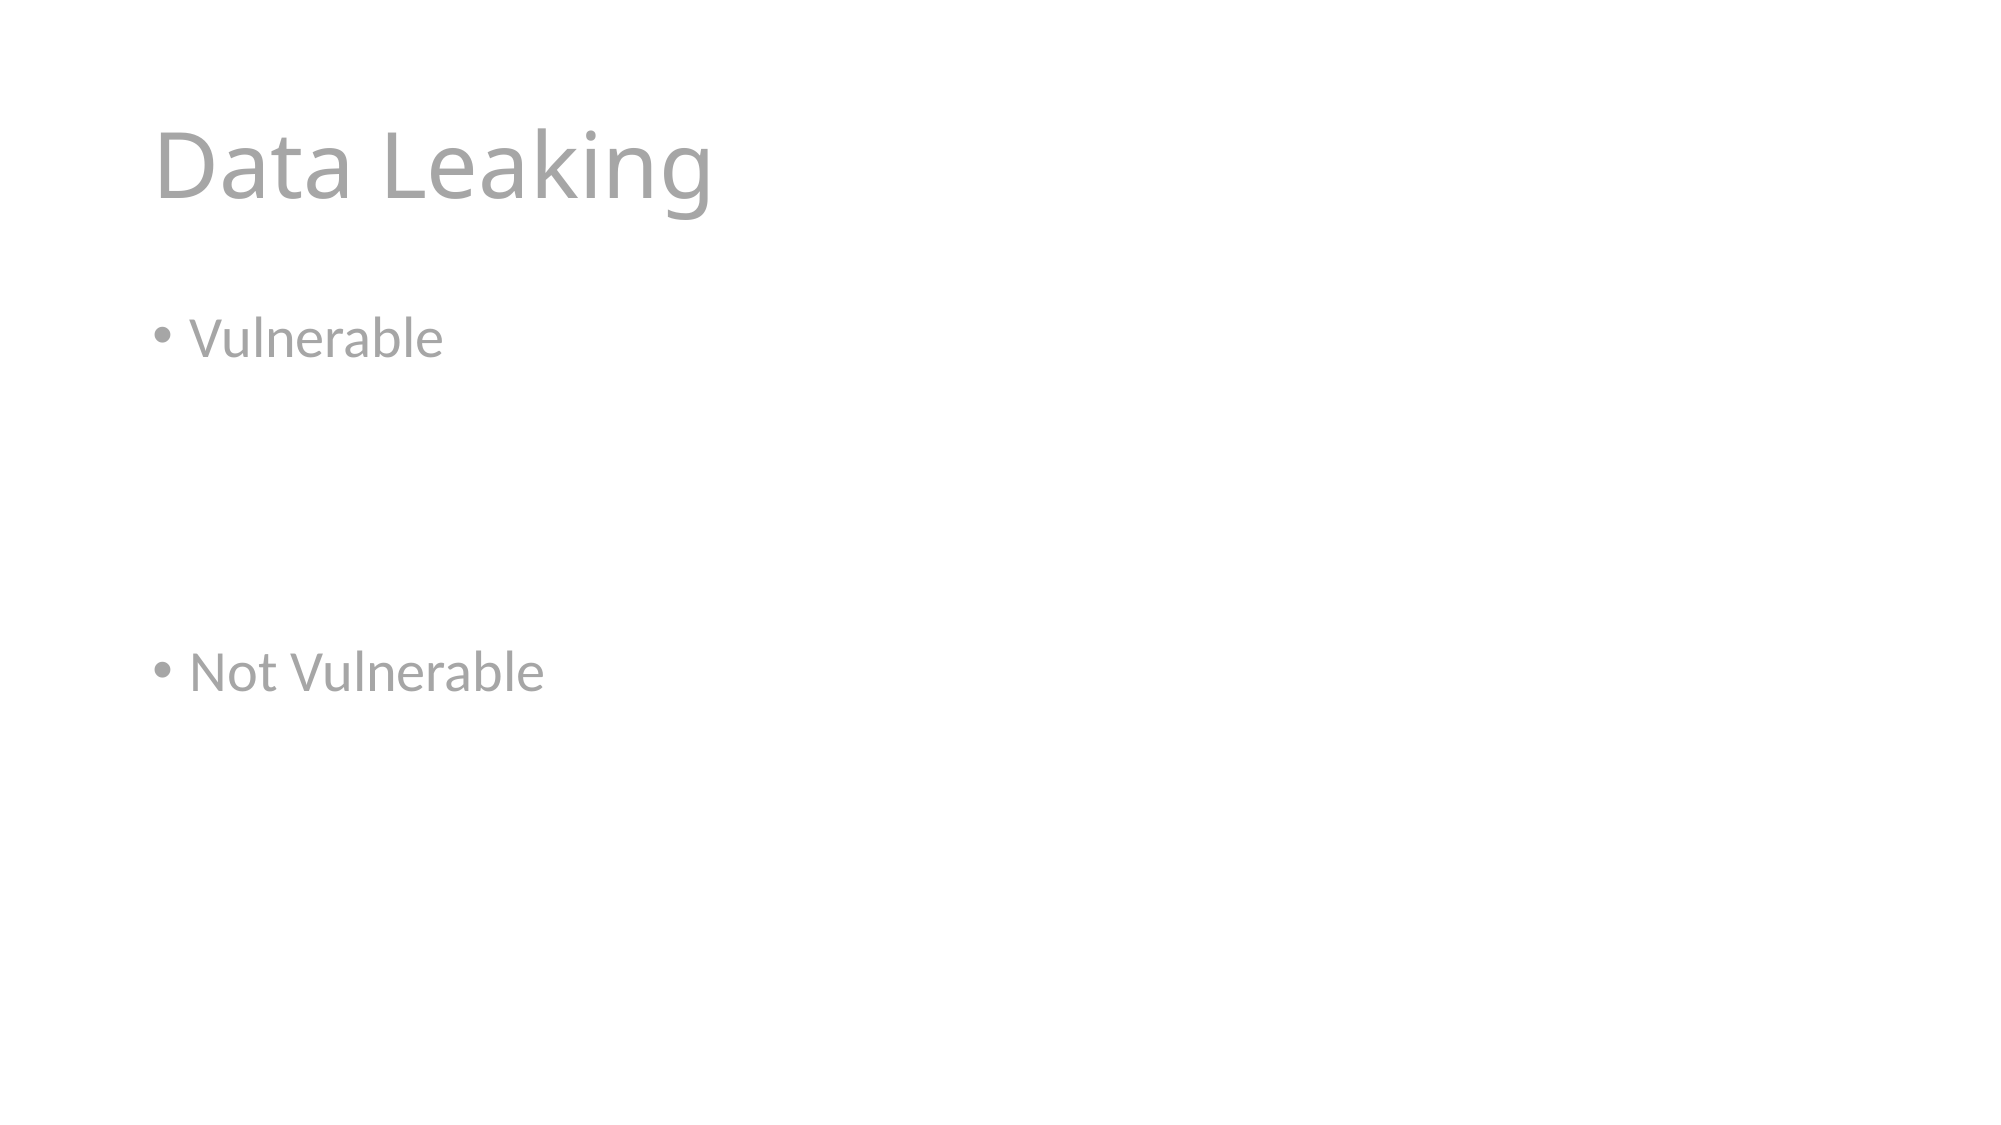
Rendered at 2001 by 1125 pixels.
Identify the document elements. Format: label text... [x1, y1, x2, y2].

title Data Leaking [137, 59, 1863, 278]
list Vulnerable Not Vulnerable [137, 299, 1863, 1079]
